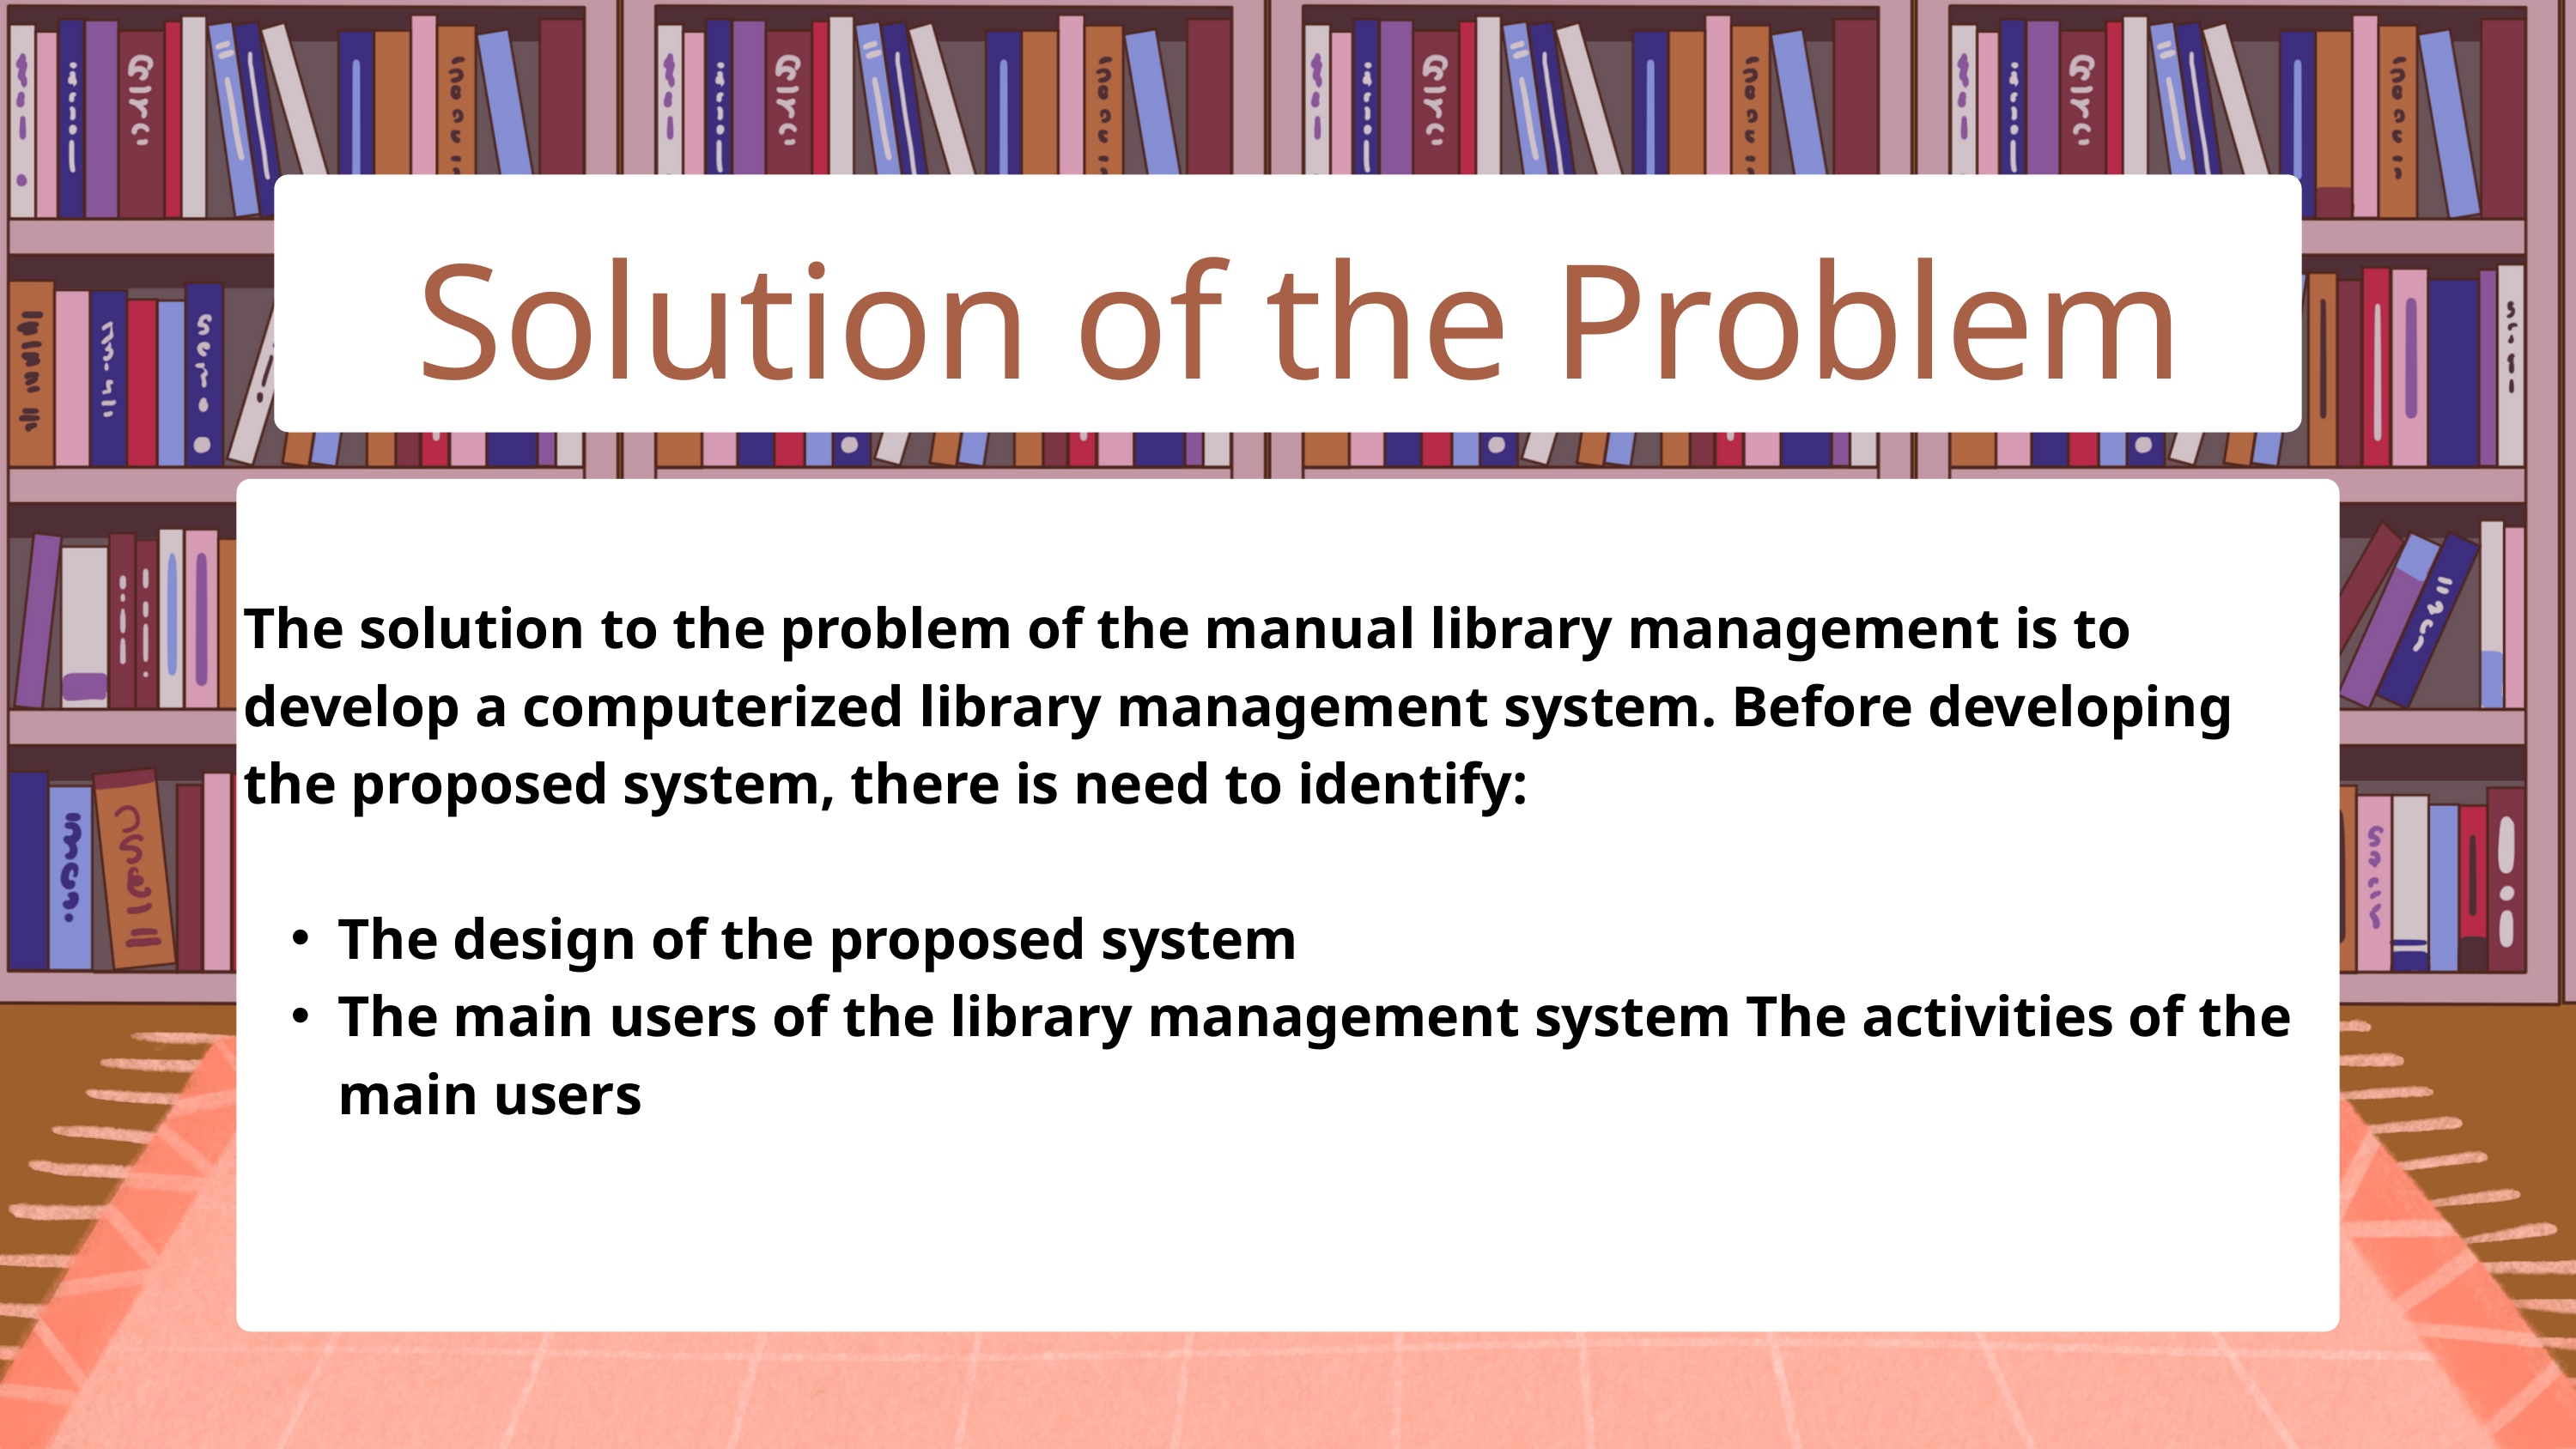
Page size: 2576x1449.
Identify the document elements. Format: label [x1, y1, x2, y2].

text_box [273, 174, 2302, 433]
text_box [0, 0, 2576, 1449]
text_box [236, 478, 2340, 1332]
